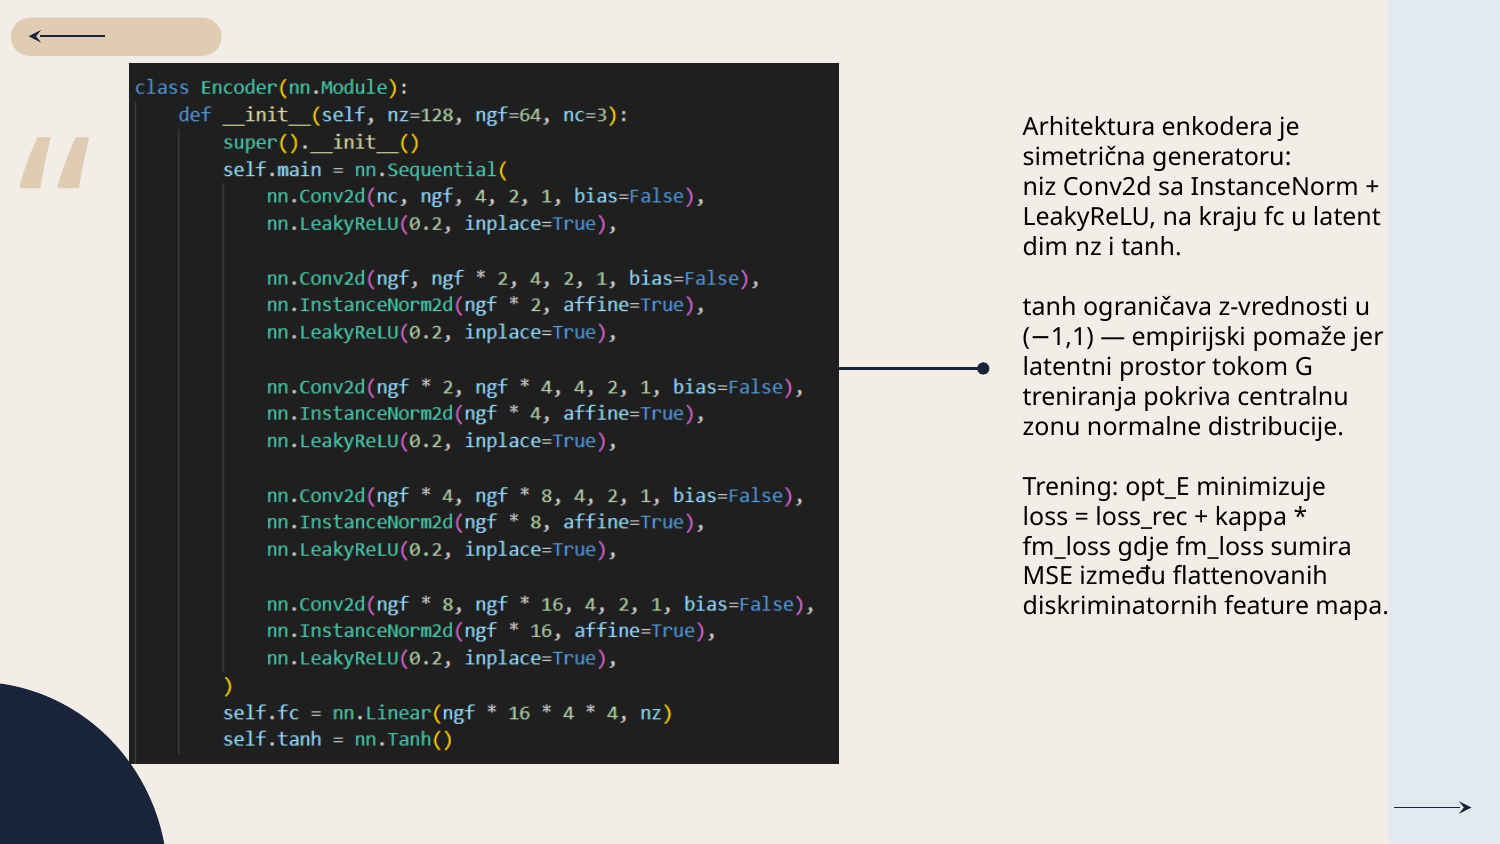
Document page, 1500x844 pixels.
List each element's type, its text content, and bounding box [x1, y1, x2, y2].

text_box Arhitektura enkodera je simetrična generatoru: niz Conv2d sa InstanceNorm + LeakyReLU, na kraju fc u latent dim nz i tanh. tanh ograničava z-vrednosti u (−1,1) — empirijski pomaže jer latentni prostor tokom G treniranja pokriva centralnu zonu normalne distribucije. Trening: opt_E minimizuje loss = loss_rec + kappa * fm_loss gdje fm_loss sumira MSE između flattenovanih diskriminatornih feature mapa. [1008, 103, 1410, 628]
picture [129, 63, 840, 764]
